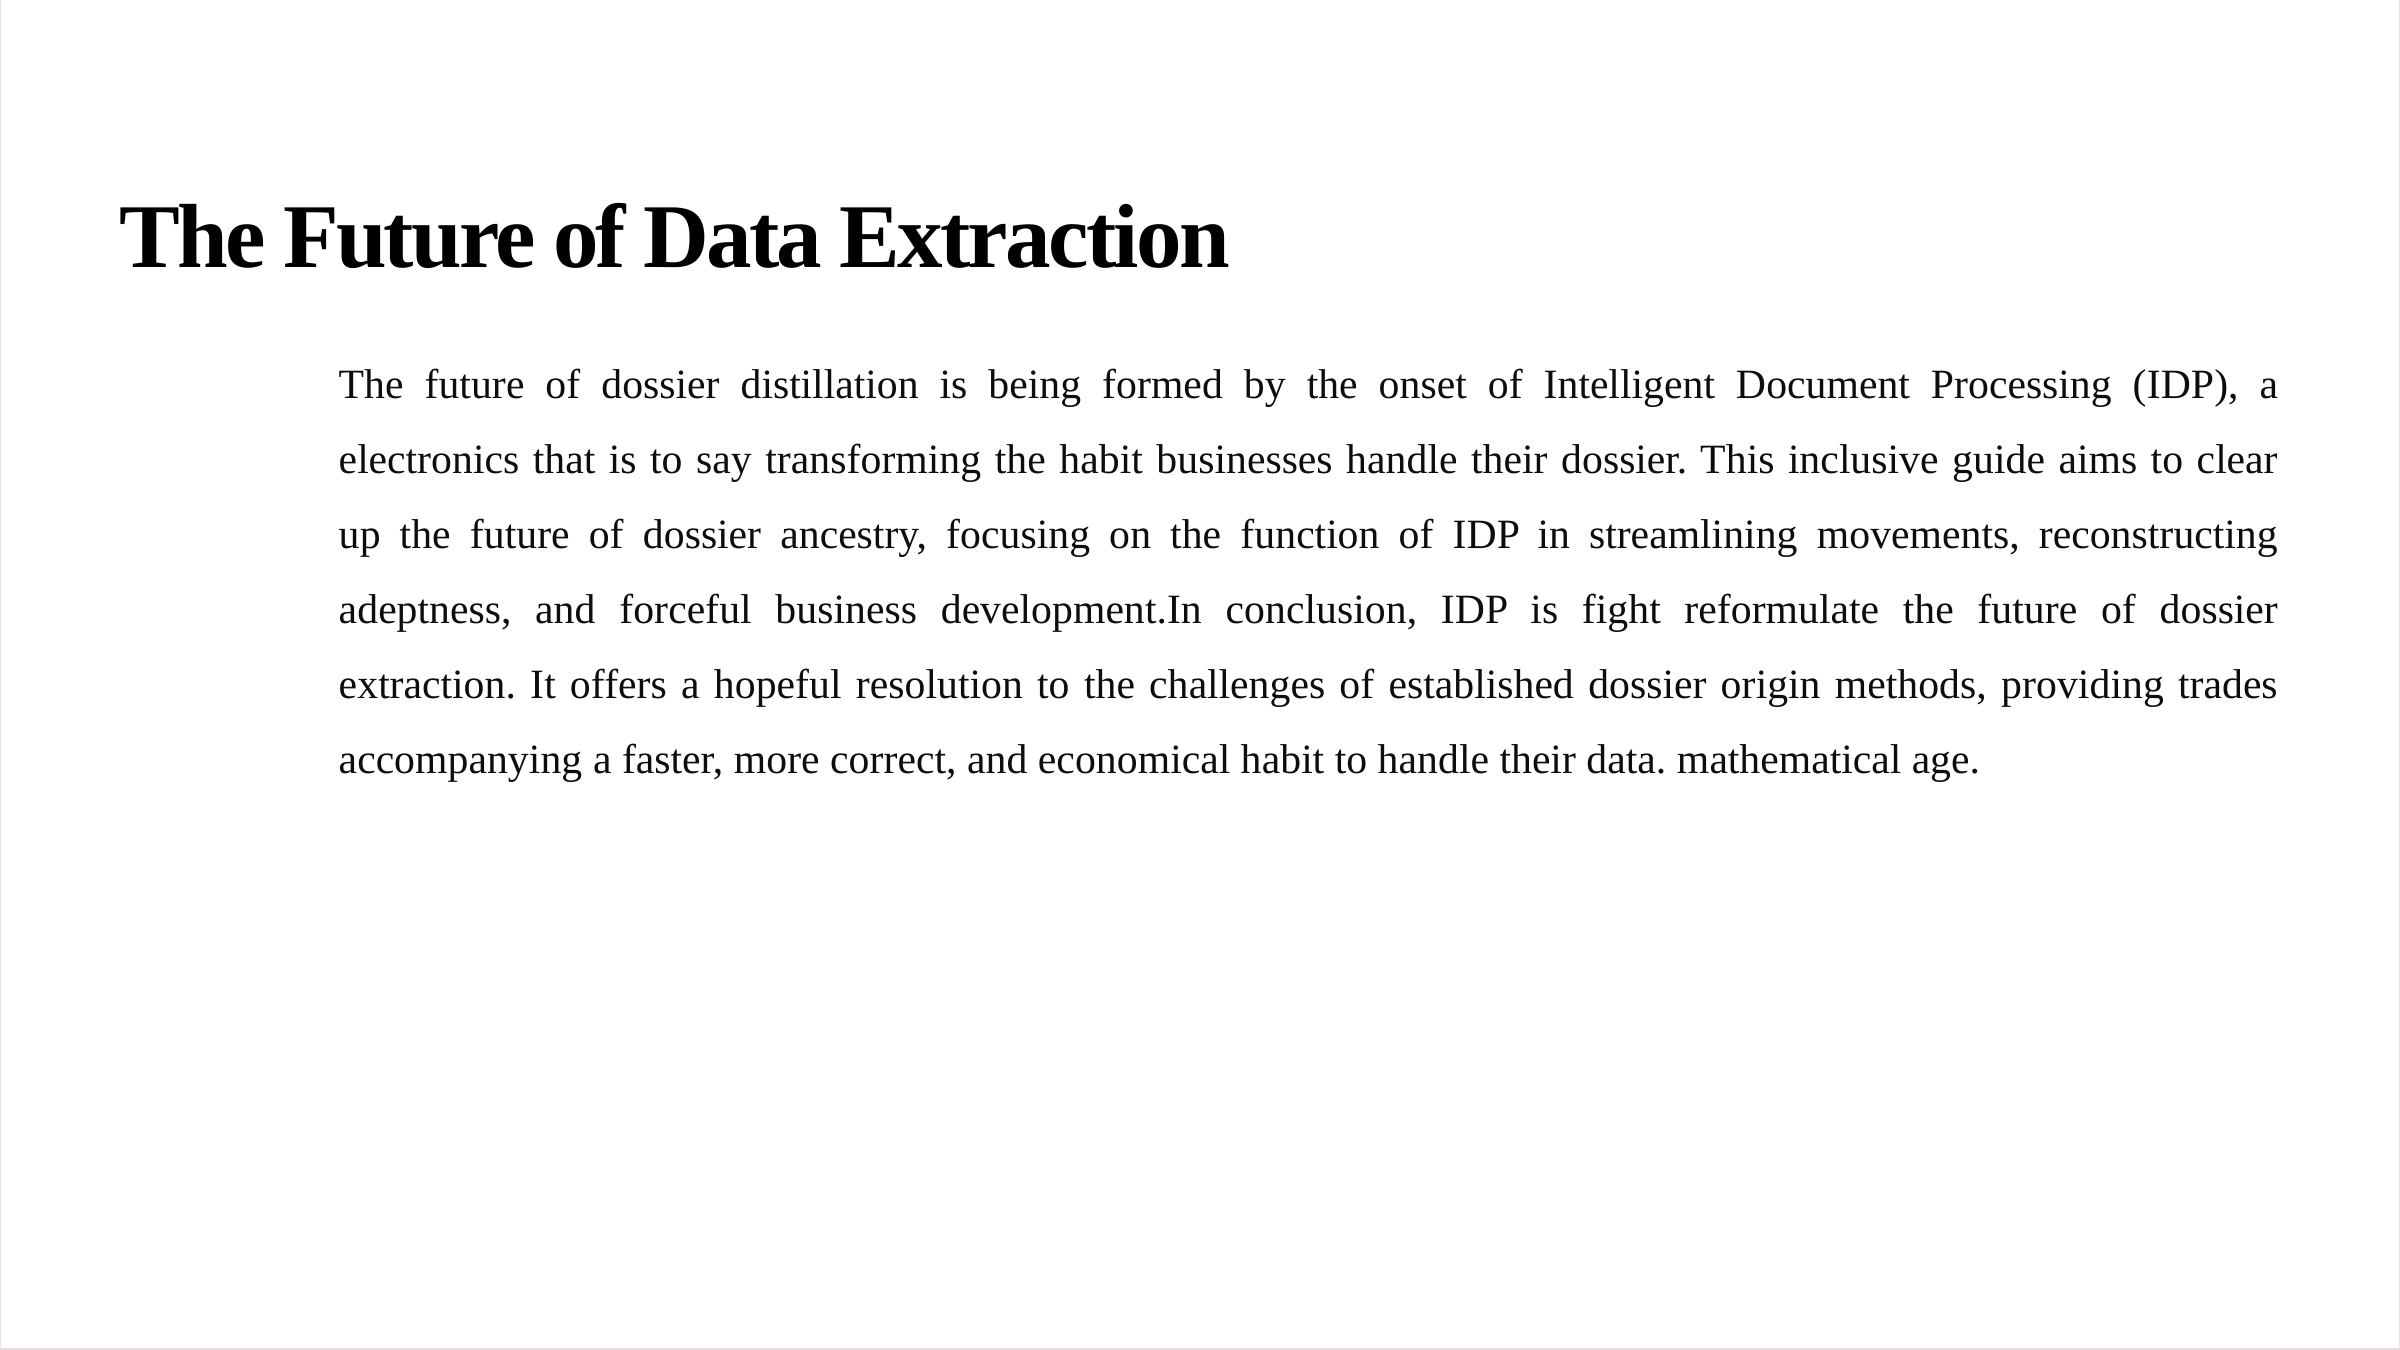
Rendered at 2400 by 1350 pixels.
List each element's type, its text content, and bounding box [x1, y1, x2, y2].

text_box [136, 728, 1364, 904]
text_box The future of dossier distillation is being formed by the onset of Intelligent Document Processing (IDP), a electronics that is to say transforming the habit businesses handle their dossier. This inclusive guide aims to clear up the future of dossier ancestry, focusing on the function of IDP in streamlining movements, reconstructing adeptness, and forceful business development.In conclusion, IDP is fight reformulate the future of dossier extraction. It offers a hopeful resolution to the challenges of established dossier origin methods, providing trades accompanying a faster, more correct, and economical habit to handle their data. mathematical age. [248, 324, 2295, 789]
text_box The Future of Data Extraction [105, 164, 1332, 393]
text_box [0, 0, 2400, 1349]
